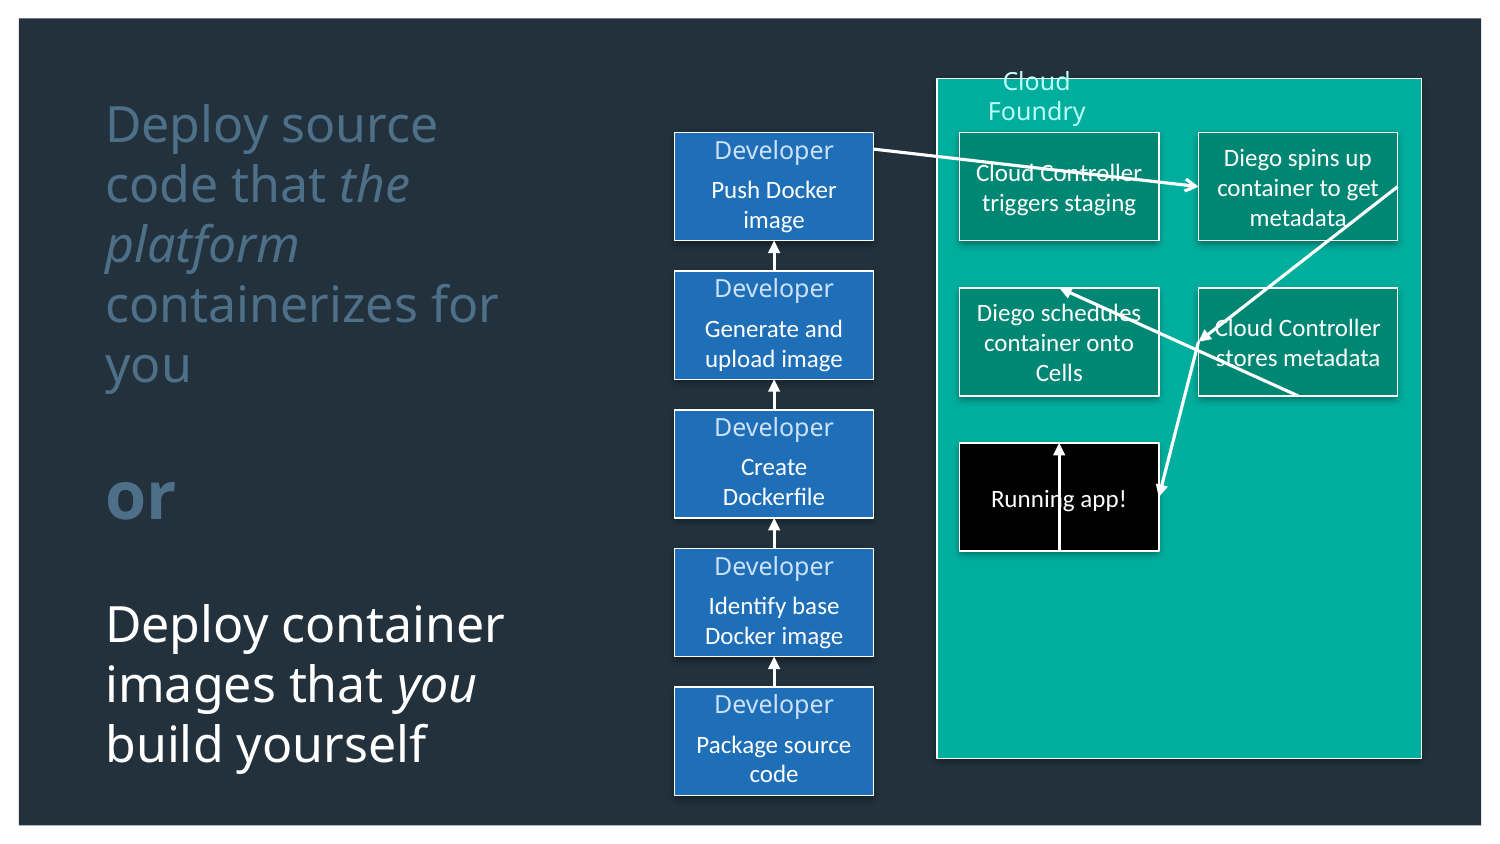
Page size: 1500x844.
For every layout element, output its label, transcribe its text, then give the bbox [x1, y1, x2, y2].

text_box Cloud Controller stores metadata [1199, 287, 1398, 397]
text_box Running app! [1059, 442, 1160, 552]
text_box Cloud Controller stores metadata [1198, 353, 1294, 397]
text_box Developer [674, 409, 874, 443]
text_box Developer [674, 132, 874, 166]
text_box Developer [674, 271, 874, 305]
text_box Deploy source code that the platform containerizes for you or Deploy container images that you build yourself [90, 76, 566, 789]
text_box Identify base Docker image [674, 582, 874, 657]
text_box Package source code [674, 721, 874, 796]
text_box Generate and upload image [674, 305, 874, 380]
text_box Running app! [959, 442, 1058, 552]
text_box Cloud Controller triggers staging [959, 161, 1160, 241]
text_box Developer [674, 687, 874, 721]
text_box Cloud Controller triggers staging [959, 132, 1160, 180]
text_box Cloud Controller stores metadata [1198, 287, 1265, 340]
text_box Diego spins up container to get metadata [1198, 132, 1398, 241]
text_box Cloud Foundry [937, 78, 1137, 112]
text_box Developer [674, 548, 874, 582]
text_box Create Dockerfile [674, 443, 874, 519]
text_box [936, 78, 1422, 759]
text_box Diego schedules container onto Cells [959, 287, 1160, 397]
text_box Push Docker image [674, 166, 874, 241]
